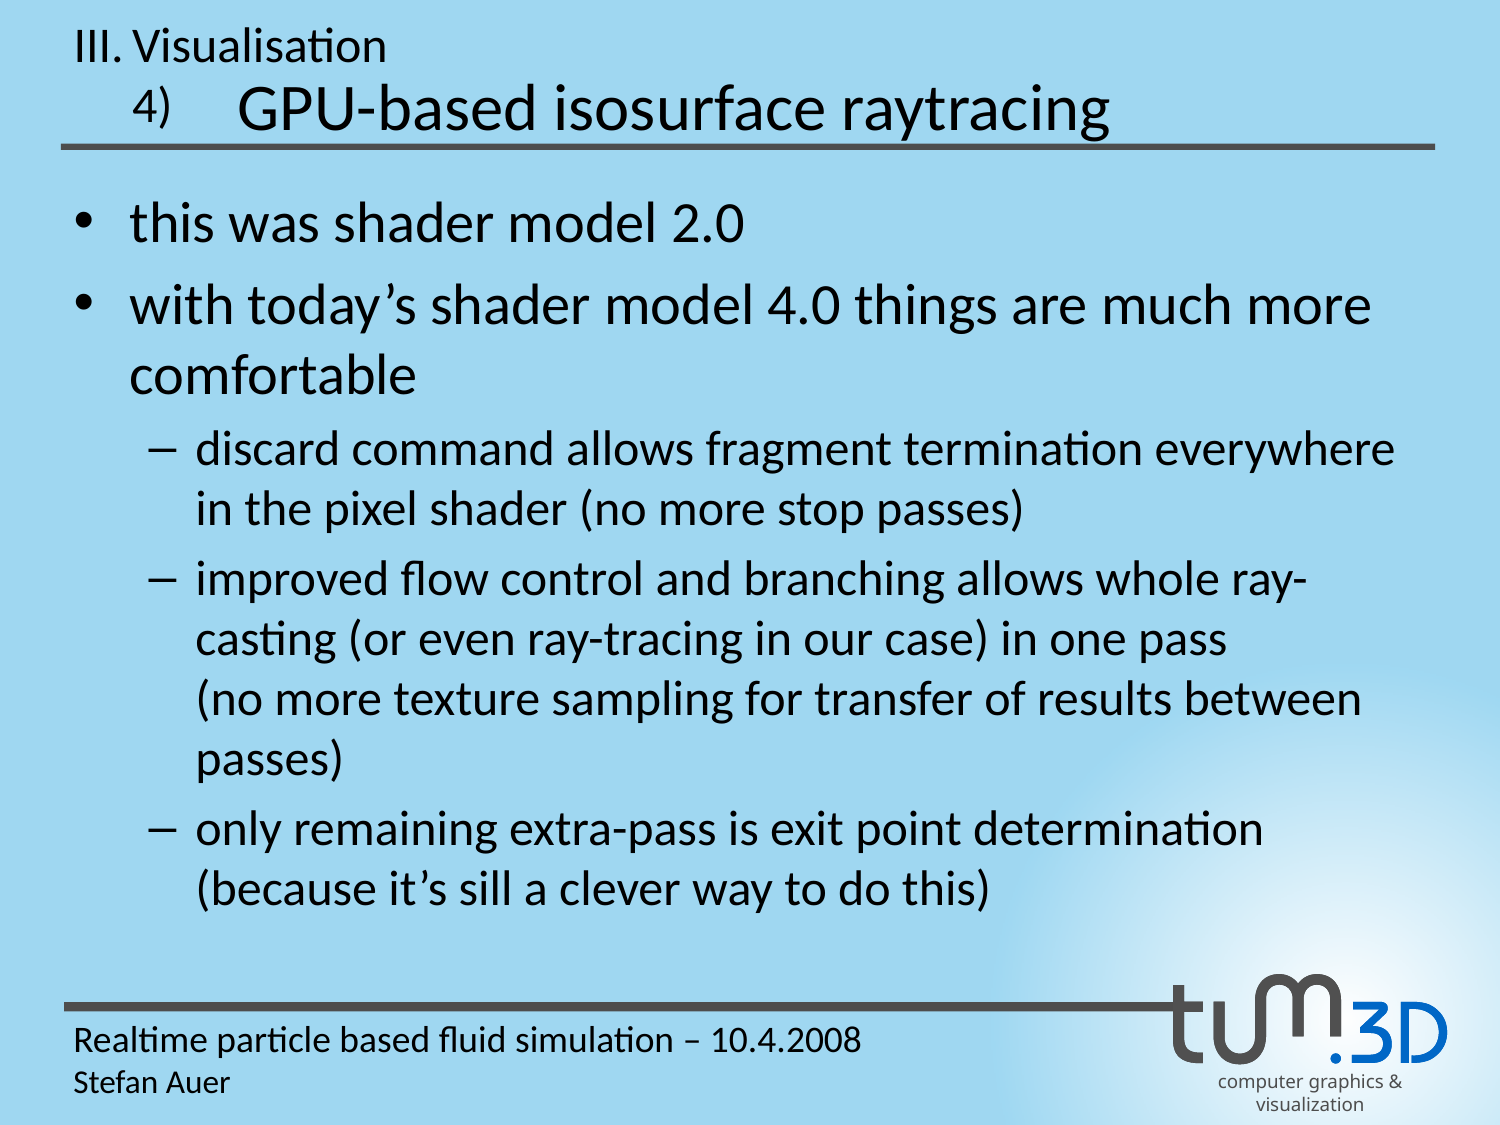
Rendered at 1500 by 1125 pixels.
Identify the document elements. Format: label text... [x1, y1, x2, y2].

list GPU-based isosurface raytracing [222, 56, 1442, 163]
list III. [58, 5, 117, 88]
list this was shader model 2.0 with today’s shader model 4.0 things are much more comfortable discard command allows fragment termination everywhere in the pixel shader (no more stop passes) improved flow control and branching allows whole ray-casting (or even ray-tracing in our case) in one pass (no more texture sampling for transfer of results between passes) only remaining extra-pass is exit point determination (because it’s sill a clever way to do this) [58, 176, 1444, 1006]
picture [0, 0, 1500, 1125]
list Visualisation [117, 5, 1442, 64]
list 4) [117, 64, 222, 159]
